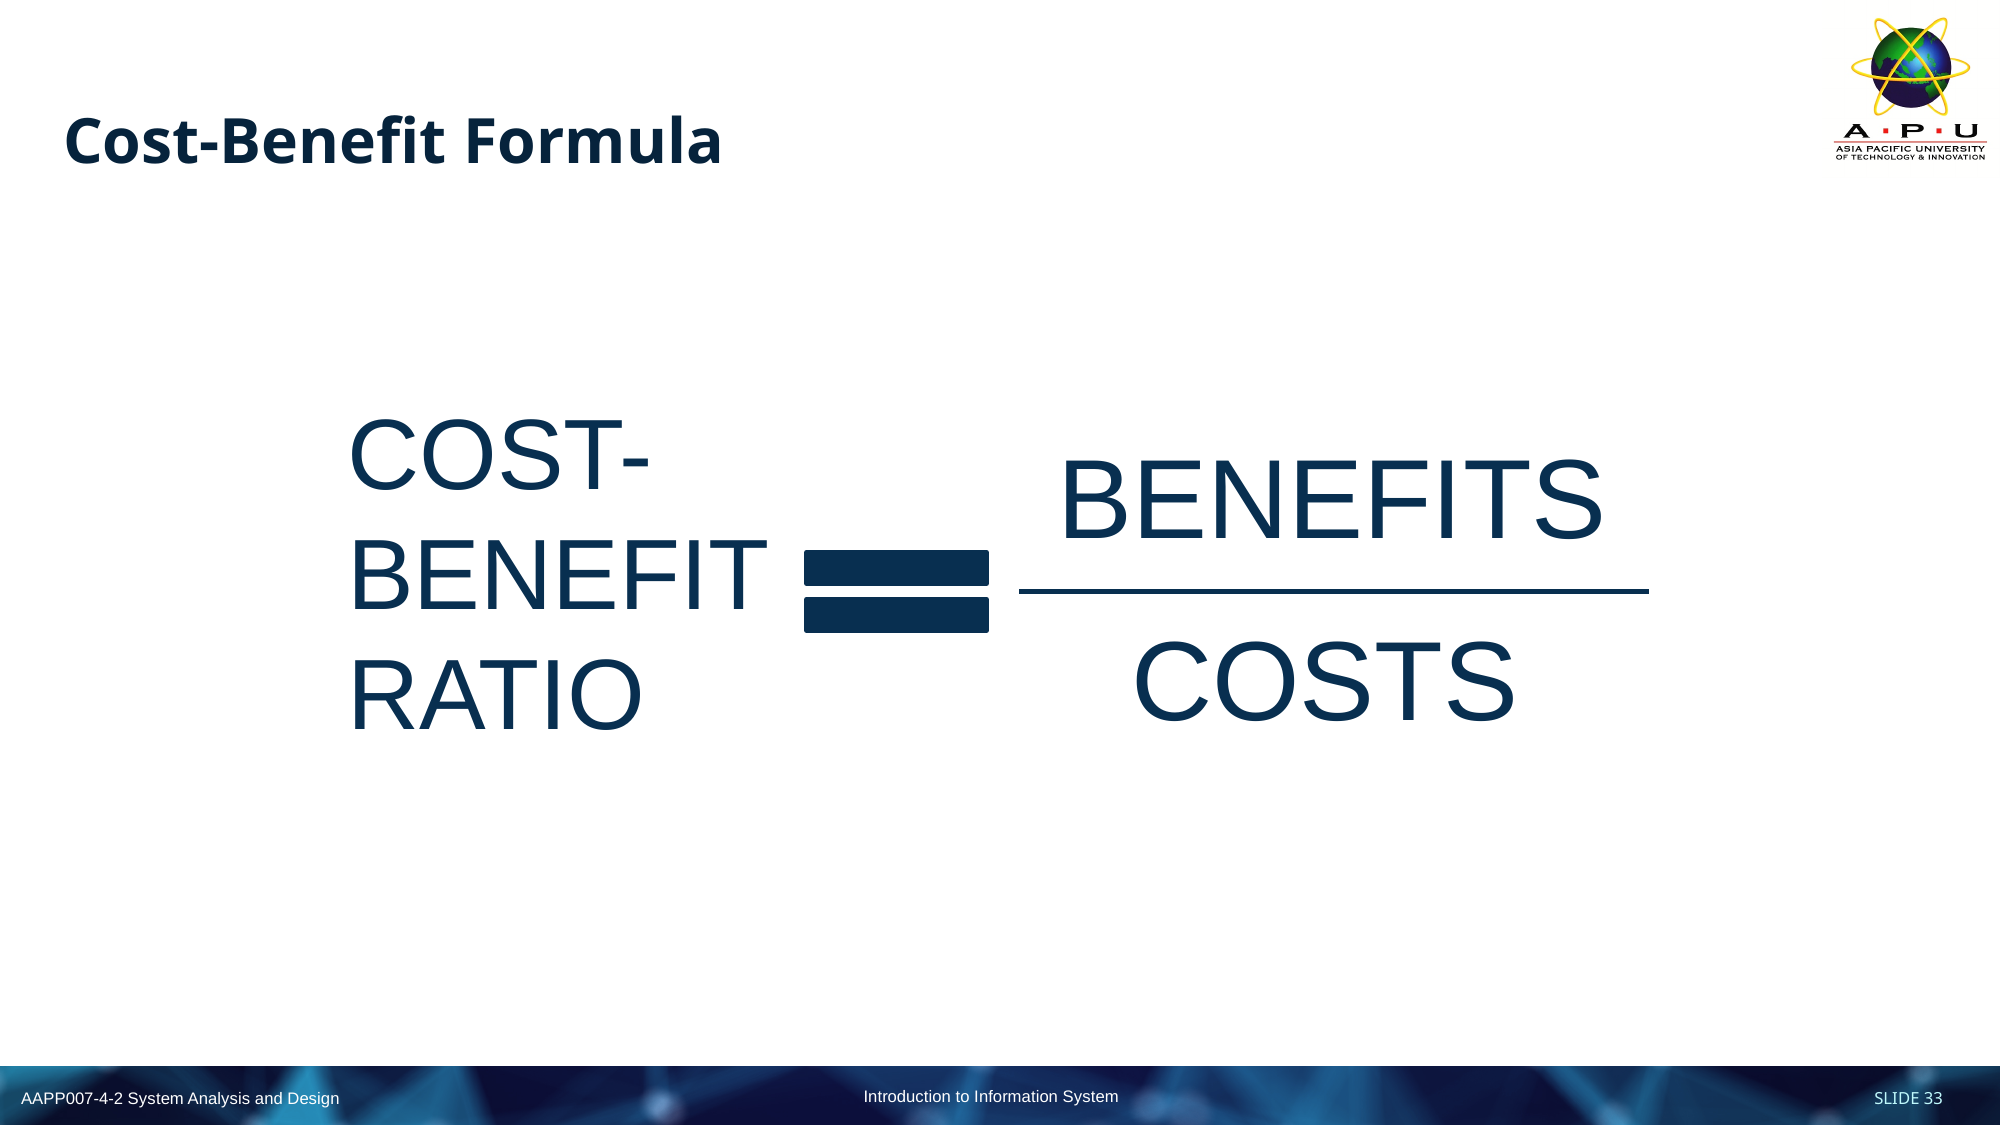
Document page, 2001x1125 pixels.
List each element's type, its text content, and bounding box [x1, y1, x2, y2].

text_box COSTS [1116, 600, 1569, 751]
text_box [806, 552, 987, 584]
text_box BENEFITS [1042, 418, 1672, 568]
picture [0, 1066, 2000, 1125]
picture [1822, 0, 2000, 178]
title Cost-Benefit Formula [48, 45, 1764, 233]
text_box COST-BENEFIT RATIO [332, 381, 813, 757]
text_box [806, 599, 987, 631]
